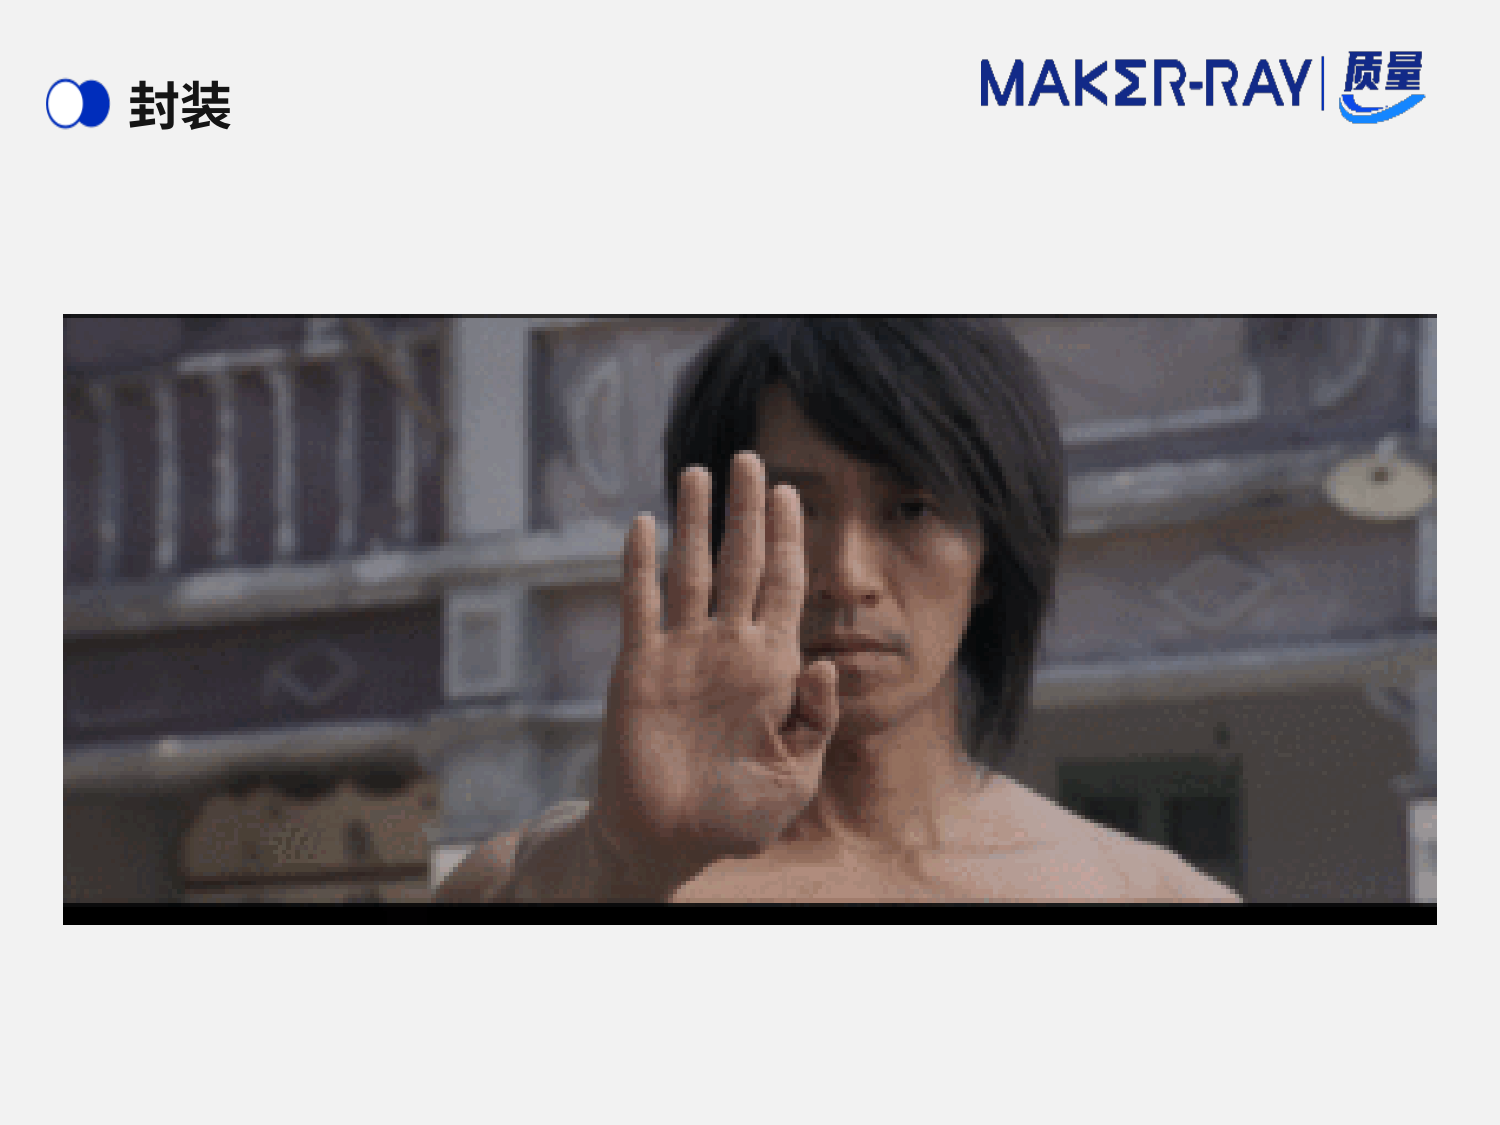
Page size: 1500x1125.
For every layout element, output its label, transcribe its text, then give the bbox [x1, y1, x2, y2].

picture [981, 23, 1462, 146]
title 封装 [113, 55, 728, 155]
picture [62, 313, 1438, 925]
picture [46, 72, 113, 137]
